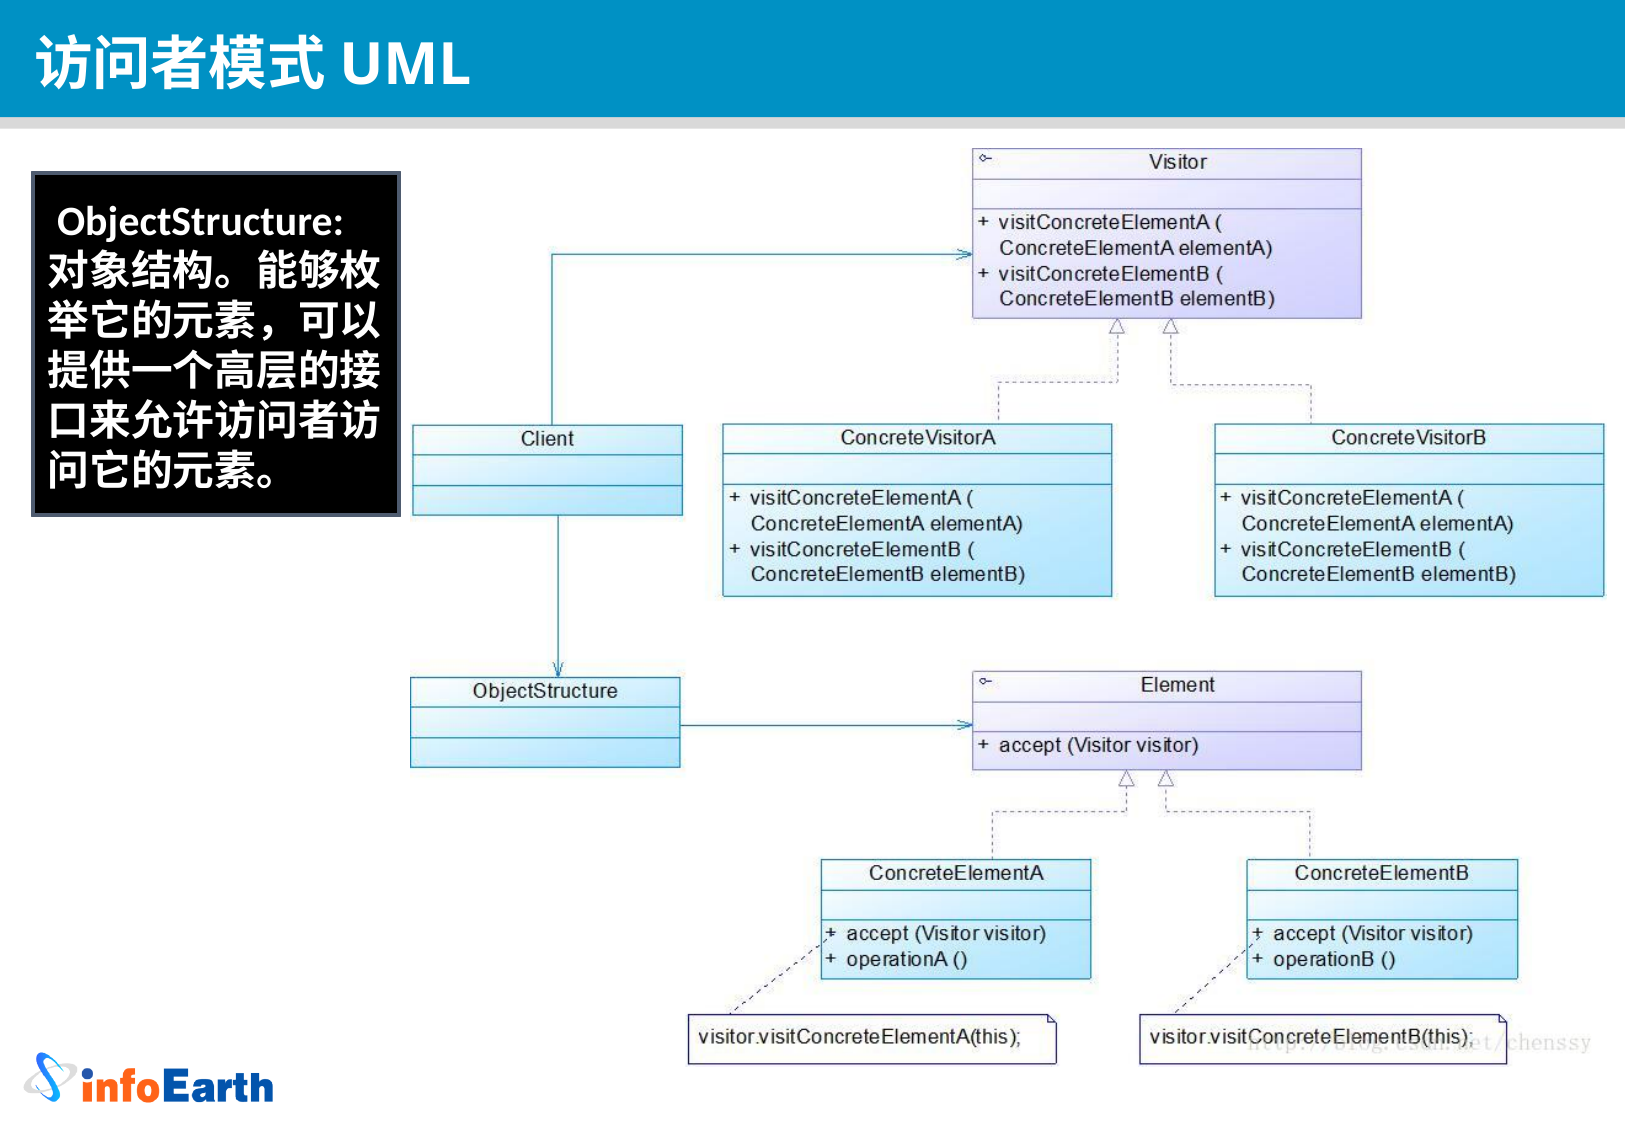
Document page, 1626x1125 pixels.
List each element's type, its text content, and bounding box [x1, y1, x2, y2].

picture [410, 148, 1607, 1067]
text_box ObjectStructure: 对象结构。能够枚举它的元素，可以提供一个高层的接口来允许访问者访问它的元素。 [31, 171, 401, 517]
picture [15, 1046, 281, 1109]
list 访问者模式UML [18, 18, 1586, 106]
